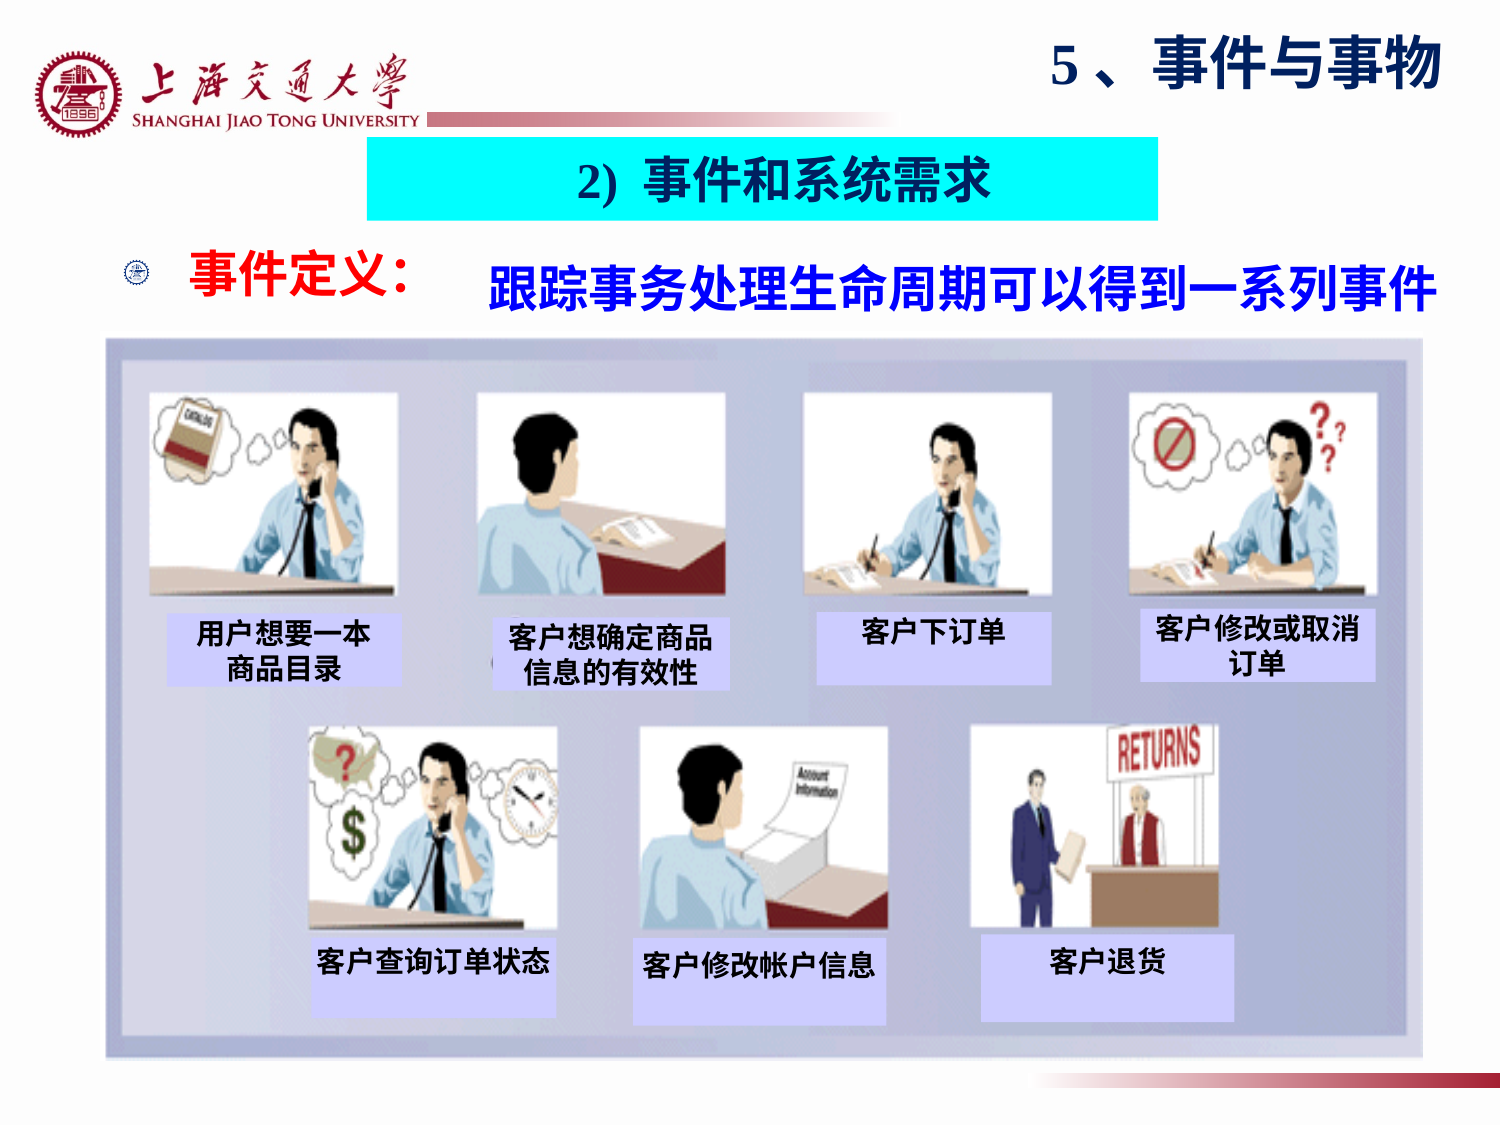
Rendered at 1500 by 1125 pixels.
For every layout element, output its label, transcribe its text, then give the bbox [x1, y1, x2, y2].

text_box 5、事件与事物 [182, 7, 1458, 116]
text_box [100, 330, 1424, 1061]
text_box 跟踪事务处理生命周期可以得到一系列事件 [463, 243, 1464, 331]
text_box 2) 事件和系统需求 [366, 137, 1159, 217]
text_box 事件定义： [100, 217, 1406, 310]
picture [0, 0, 1500, 1125]
